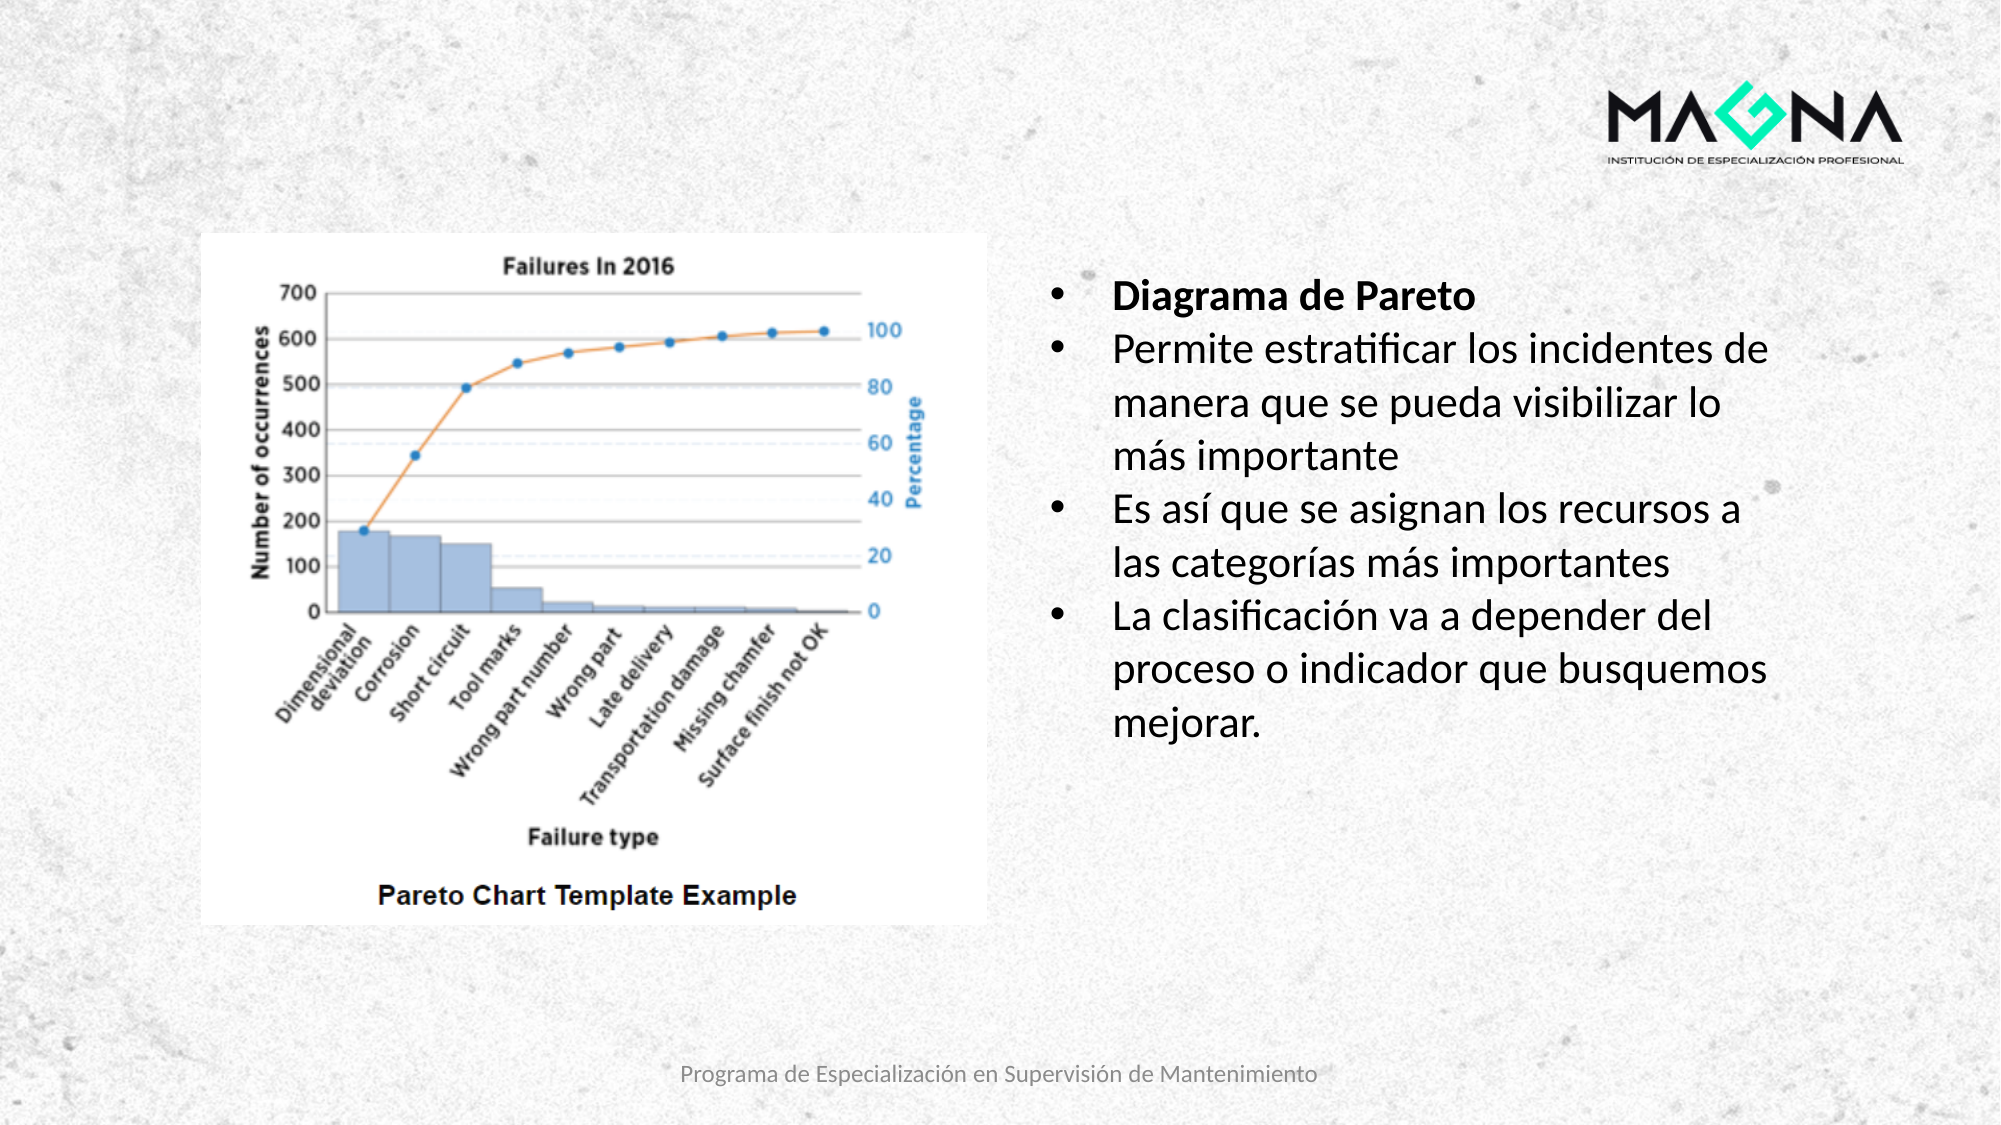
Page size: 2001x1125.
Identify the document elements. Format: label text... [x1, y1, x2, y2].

picture [0, 0, 2001, 1125]
text_box Diagrama de Pareto Permite estratificar los incidentes de manera que se pueda visibilizar lo más importante Es así que se asignan los recursos a las categorías más importantes La clasificación va a depender del proceso o indicador que busquemos mejorar. [1035, 258, 1799, 861]
